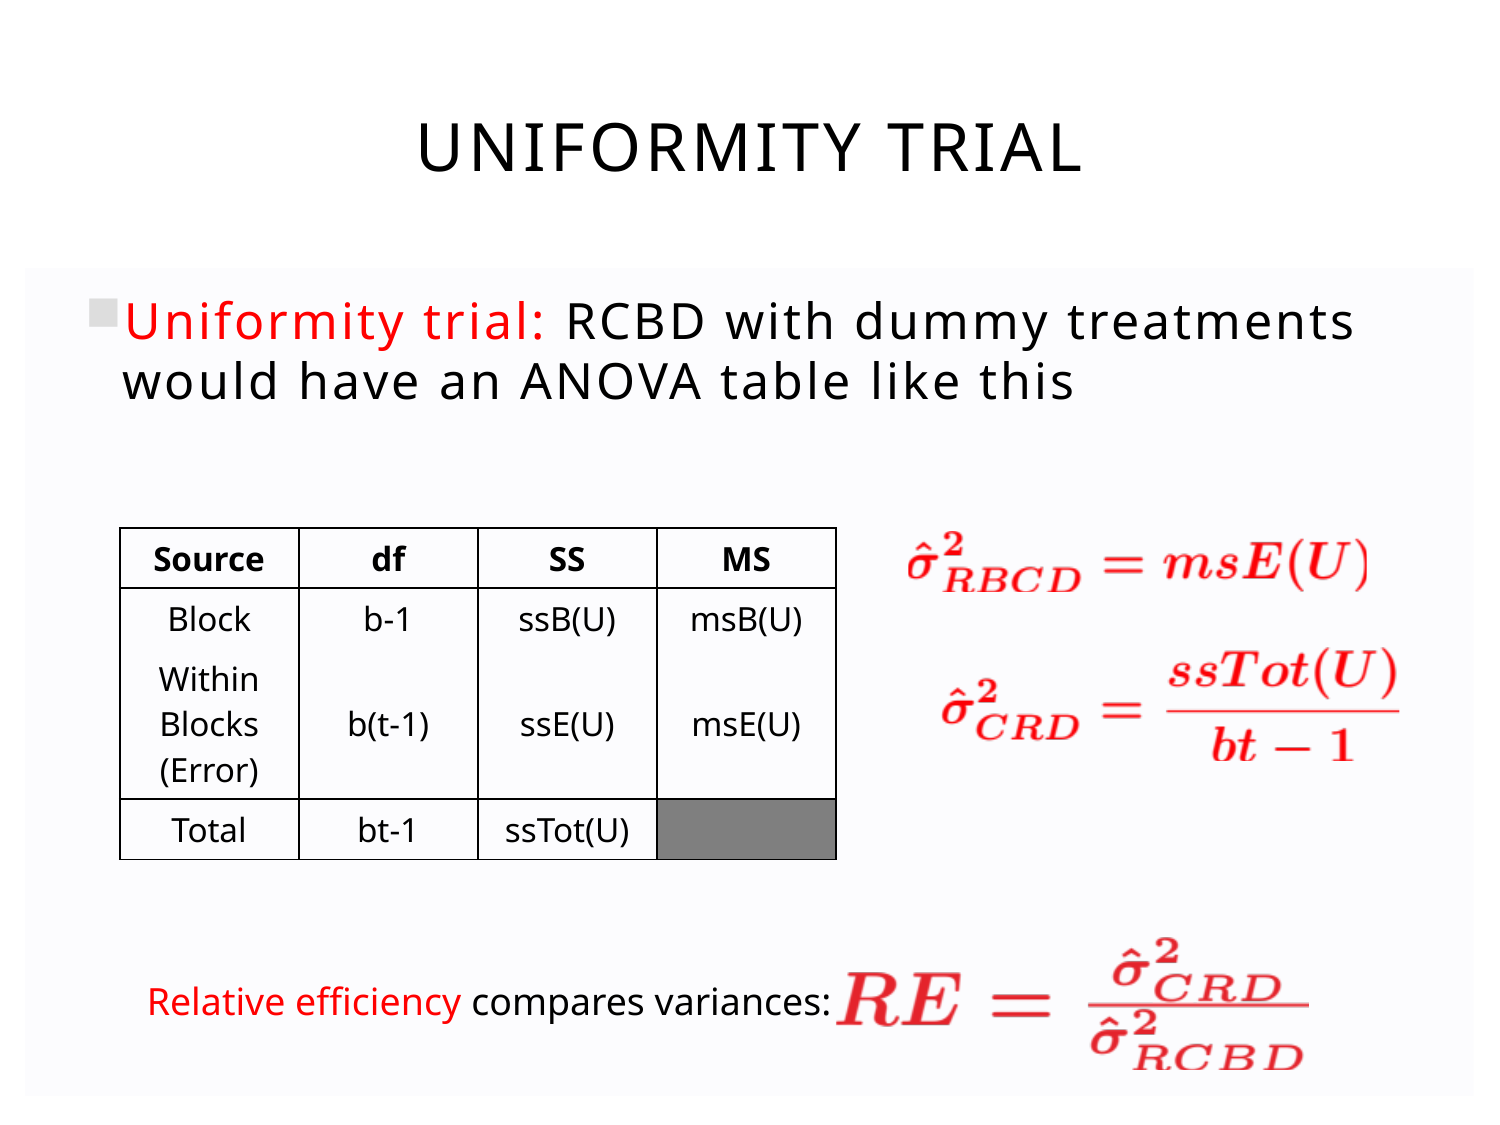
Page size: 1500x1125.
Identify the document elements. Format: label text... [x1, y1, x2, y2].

table_cell ssB(U) [479, 589, 656, 648]
table_header MS [658, 529, 835, 587]
table_cell bt-1 [300, 800, 477, 859]
picture [940, 645, 1400, 761]
table_header SS [479, 529, 656, 587]
table_cell msB(U) [658, 589, 835, 648]
text_box Relative efficiency compares variances: [132, 970, 830, 1030]
list Uniformity trial: RCBD with dummy treatments would have an ANOVA table like this [62, 281, 1469, 1096]
table_header Source [121, 529, 298, 587]
table_header df [300, 529, 477, 587]
title Uniformity Trial [62, 58, 1438, 232]
picture [908, 530, 1367, 592]
table_cell msE(U) [658, 648, 835, 798]
table_cell ssE(U) [479, 648, 656, 798]
table_cell [658, 800, 835, 859]
table_cell Within Blocks (Error) [121, 648, 298, 798]
table_cell b-1 [300, 589, 477, 648]
table_cell b(t-1) [300, 648, 477, 798]
table_cell Block [121, 589, 298, 648]
picture [835, 936, 1310, 1071]
table_cell Total [121, 800, 298, 859]
table_cell ssTot(U) [479, 800, 656, 859]
